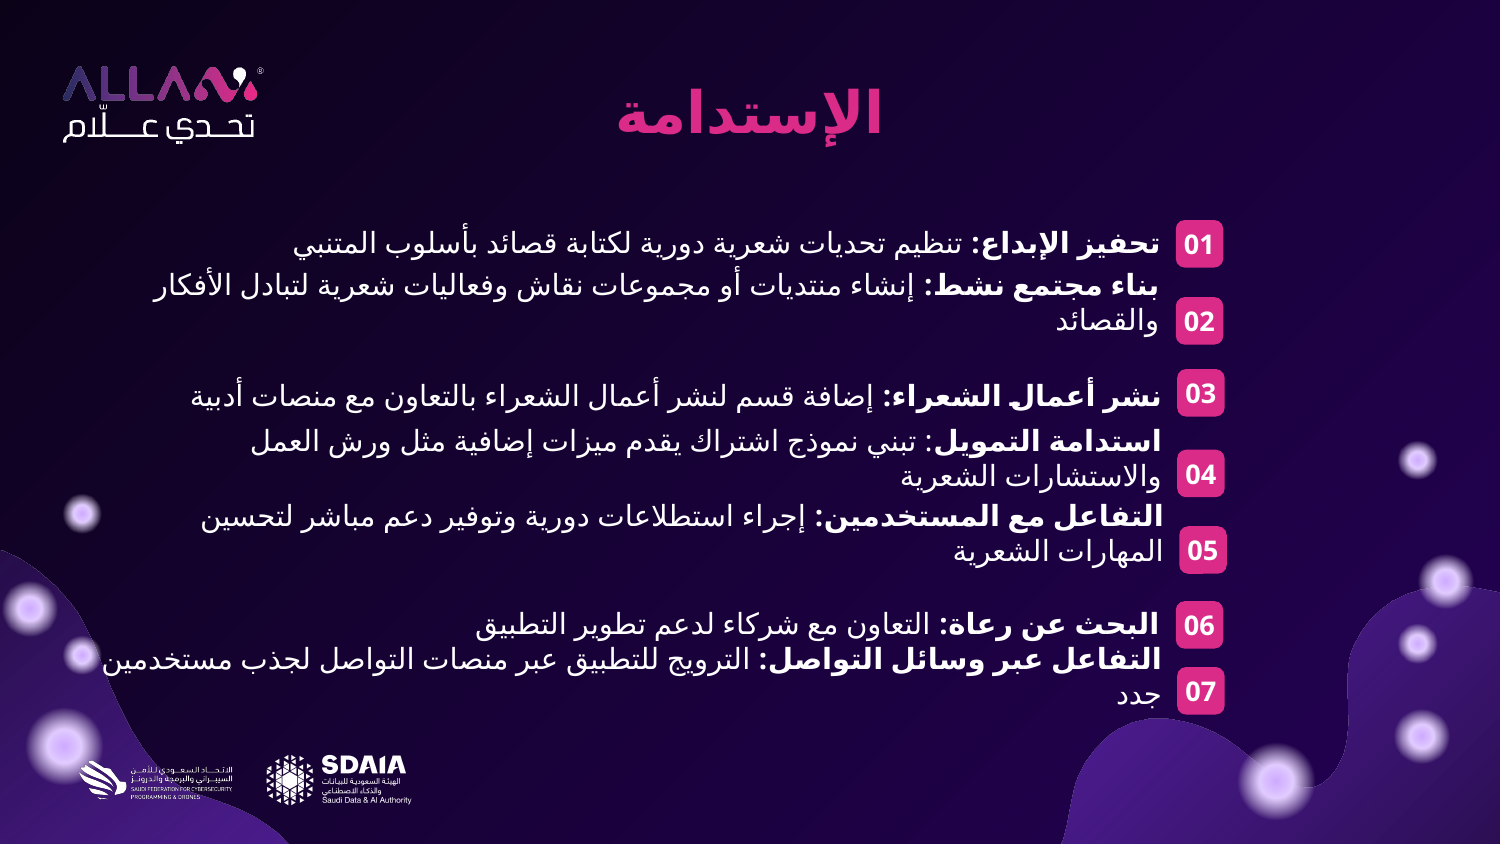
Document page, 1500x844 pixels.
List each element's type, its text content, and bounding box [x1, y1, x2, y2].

text_box 03 [1177, 369, 1225, 417]
text_box الإستدامة [455, 60, 1045, 155]
text_box بناء مجتمع نشط: إنشاء منتديات أو مجموعات نقاش وفعاليات شعرية لتبادل الأفكار والقصائد [82, 310, 1175, 352]
text_box 05 [1179, 526, 1227, 574]
text_box 07 [1177, 667, 1225, 715]
text_box التفاعل عبر وسائل التواصل: الترويج للتطبيق عبر منصات التواصل لجذب مستخدمين جدد [85, 684, 1178, 726]
text_box 02 [1175, 297, 1224, 345]
picture [63, 747, 248, 813]
text_box تحفيز الإبداع: تنظيم تحديات شعرية دورية لكتابة قصائد بأسلوب المتنبي [245, 225, 1176, 275]
picture [264, 754, 414, 806]
text_box 04 [1177, 449, 1225, 498]
text_box 01 [1175, 220, 1224, 268]
text_box 06 [1175, 601, 1224, 649]
text_box نشر أعمال الشعراء: إضافة قسم لنشر أعمال الشعراء بالتعاون مع منصات أدبية [85, 386, 1178, 428]
picture [63, 66, 264, 153]
text_box استدامة التمويل: تبني نموذج اشتراك يقدم ميزات إضافية مثل ورش العمل والاستشارات الشعرية [85, 466, 1178, 507]
text_box التفاعل مع المستخدمين: إجراء استطلاعات دورية وتوفير دعم مباشر لتحسين المهارات الشعرية [139, 521, 1180, 583]
text_box البحث عن رعاة: التعاون مع شركاء لدعم تطوير التطبيق [82, 614, 1175, 656]
